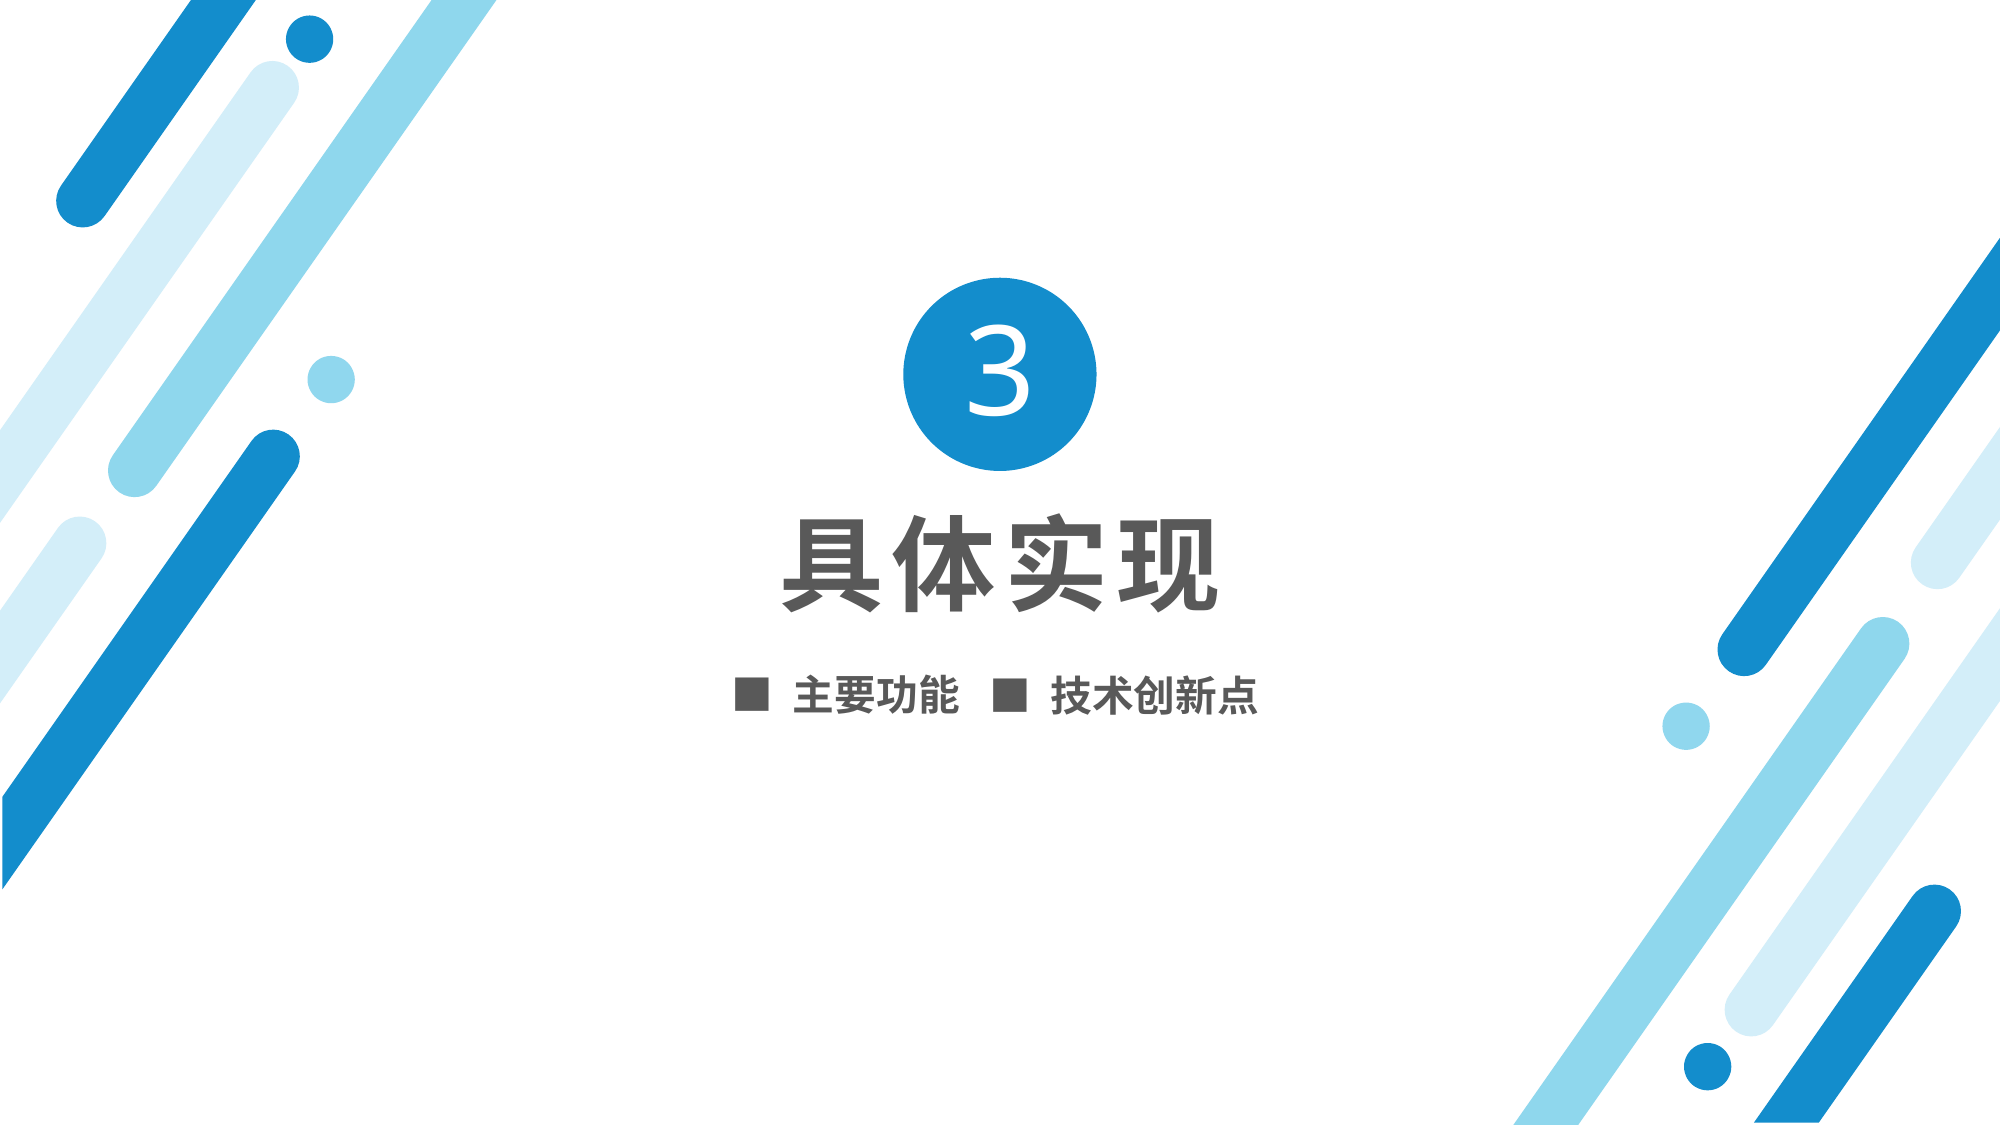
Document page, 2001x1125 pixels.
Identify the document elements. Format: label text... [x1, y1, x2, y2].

text_box [1661, 701, 1711, 751]
text_box [1512, 633, 1911, 1125]
text_box [55, 0, 258, 229]
text_box [1953, 425, 2000, 492]
text_box [965, 276, 1035, 283]
text_box [936, 449, 1063, 472]
text_box [0, 633, 51, 706]
text_box [1682, 1041, 1733, 1092]
text_box 3 [902, 283, 1098, 449]
text_box [1, 633, 184, 893]
text_box [0, 59, 300, 492]
text_box [306, 354, 356, 405]
text_box [106, 0, 498, 492]
text_box [214, 428, 301, 492]
text_box [284, 14, 335, 64]
text_box [1716, 633, 1790, 678]
text_box [1820, 235, 2000, 492]
text_box 具体实现 [0, 492, 2000, 633]
text_box [1723, 633, 2000, 1038]
text_box ■ 主要功能 [716, 661, 975, 727]
text_box [1752, 883, 1963, 1124]
text_box ■ 技术创新点 [974, 662, 1274, 728]
